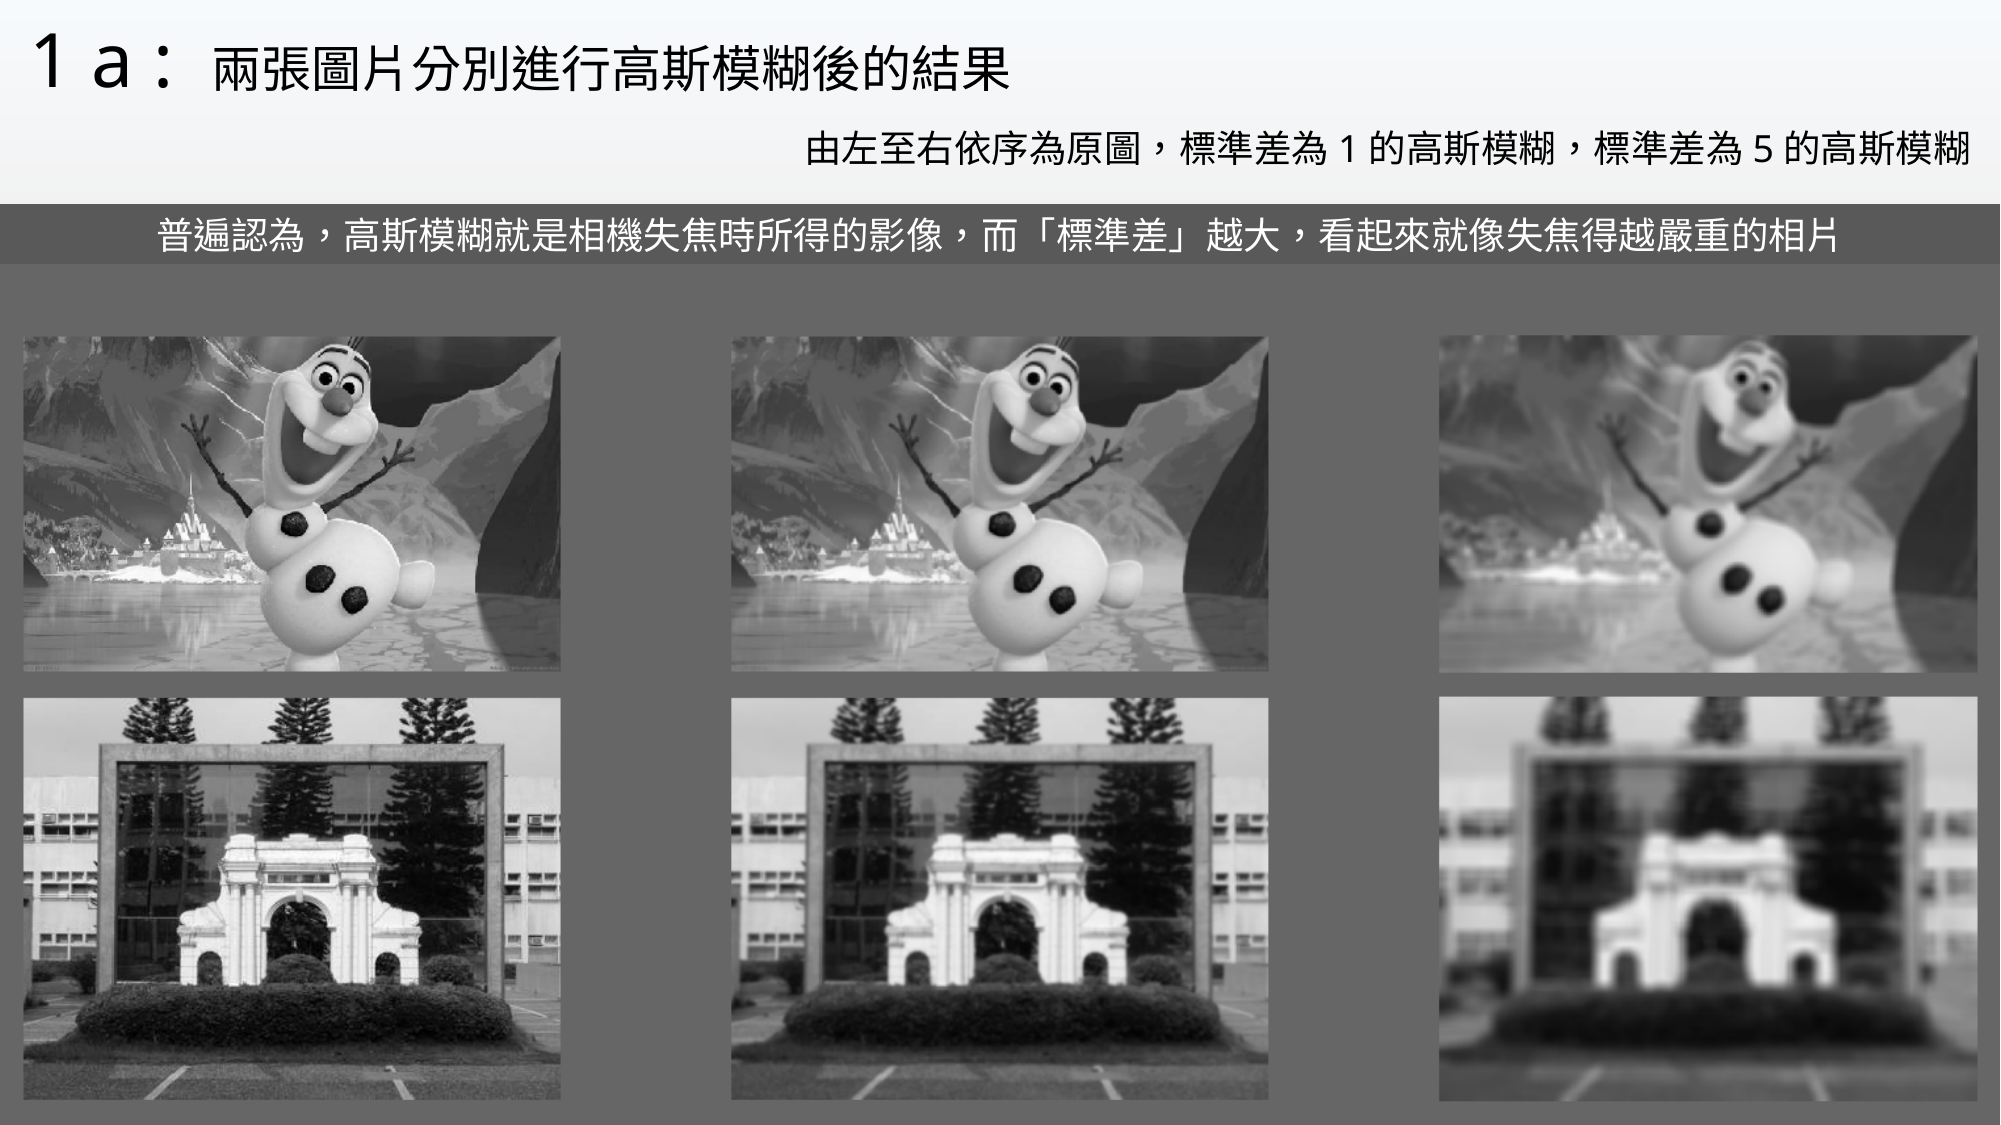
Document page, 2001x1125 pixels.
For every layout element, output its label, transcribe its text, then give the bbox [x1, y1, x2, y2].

picture [0, 317, 2000, 1125]
text_box 1 a : 兩張圖片分別進行高斯模糊後的結果 由左至右依序為原圖，標準差為1的高斯模糊，標準差為5的高斯模糊 [0, 0, 2000, 204]
text_box 普遍認為，高斯模糊就是相機失焦時所得的影像，而「標準差」越大，看起來就像失焦得越嚴重的相片 [0, 204, 2000, 264]
